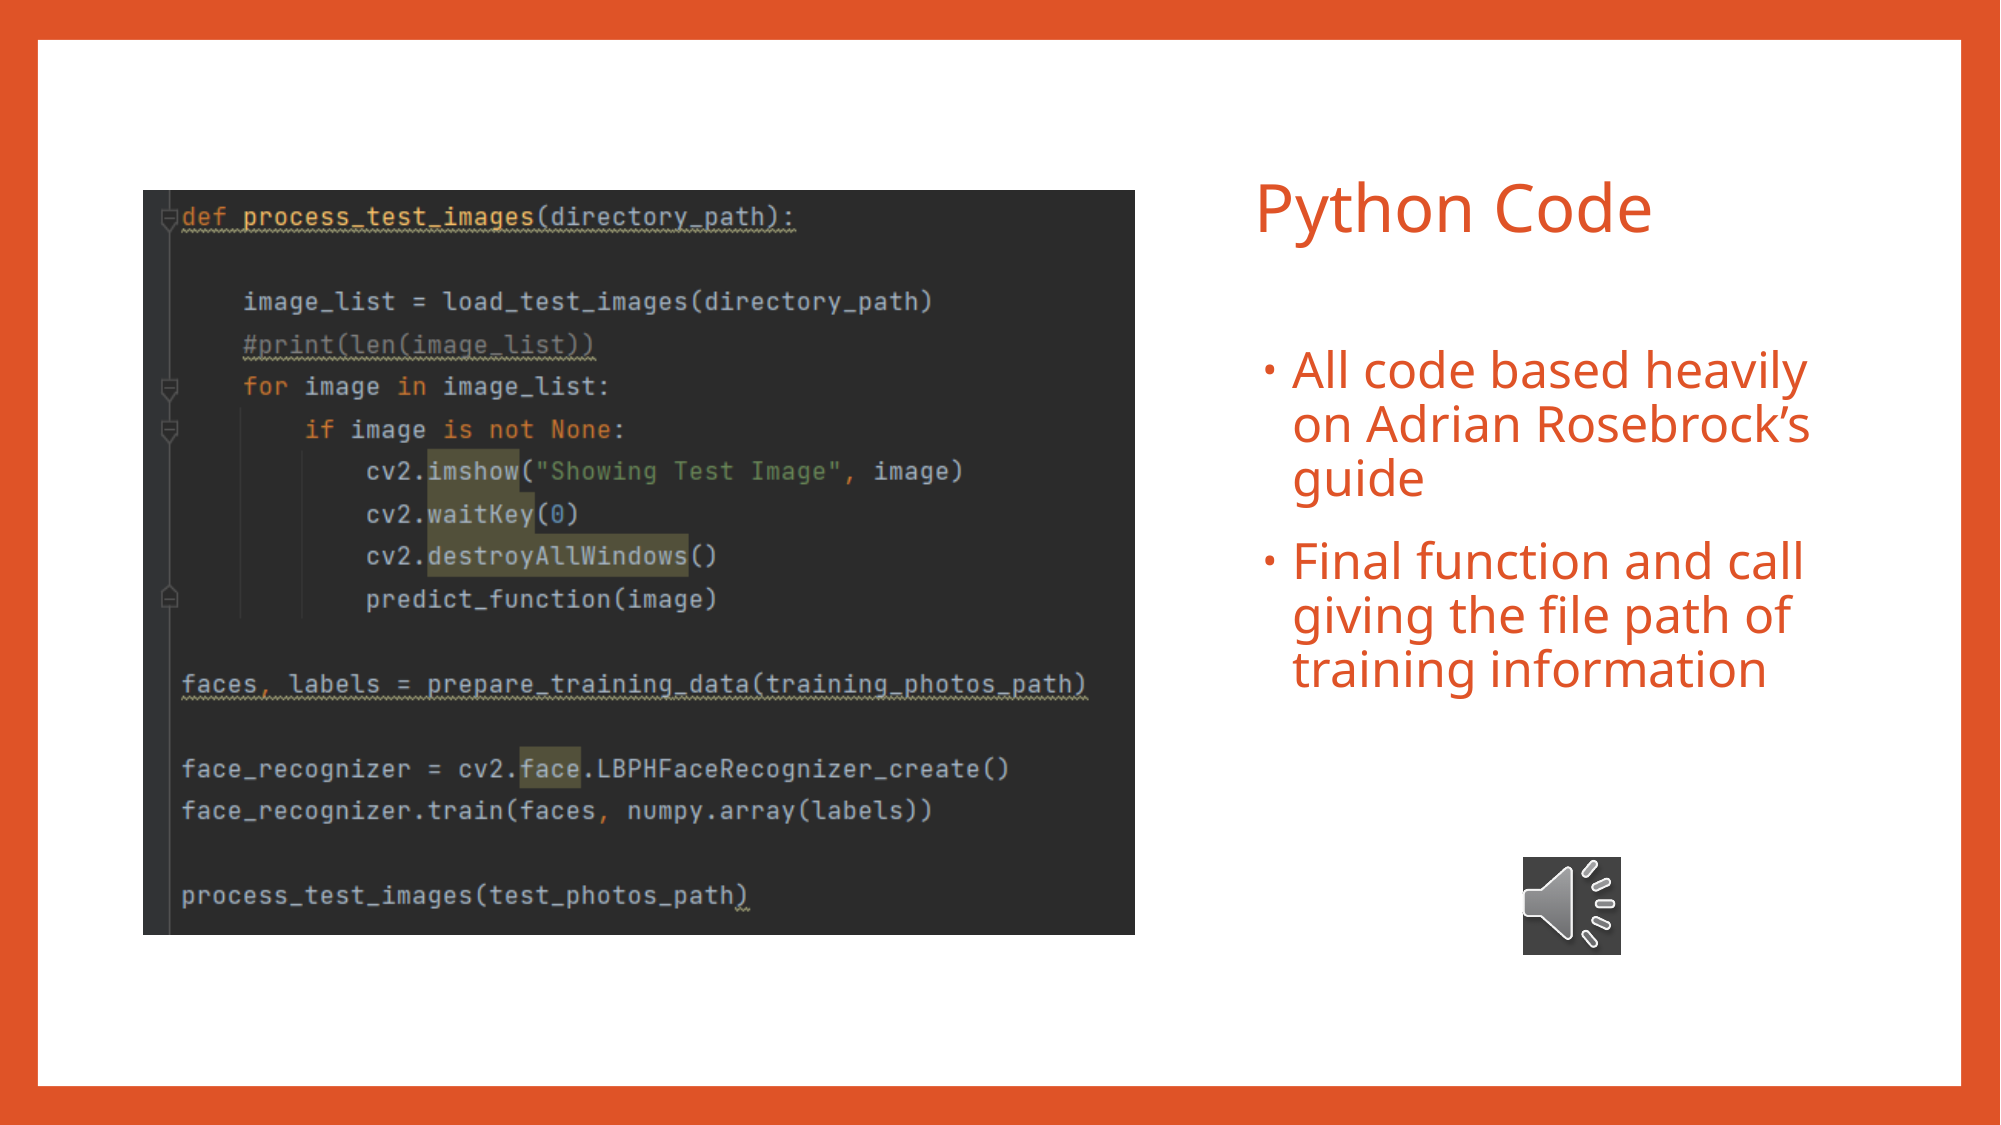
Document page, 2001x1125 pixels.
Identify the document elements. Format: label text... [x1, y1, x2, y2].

picture [1521, 855, 1623, 957]
list All code based heavily on Adrian Rosebrock’s guide Final function and call giving the file path of training information [1239, 337, 1882, 1000]
picture [142, 190, 1136, 935]
title Python Code [1239, 99, 1882, 323]
